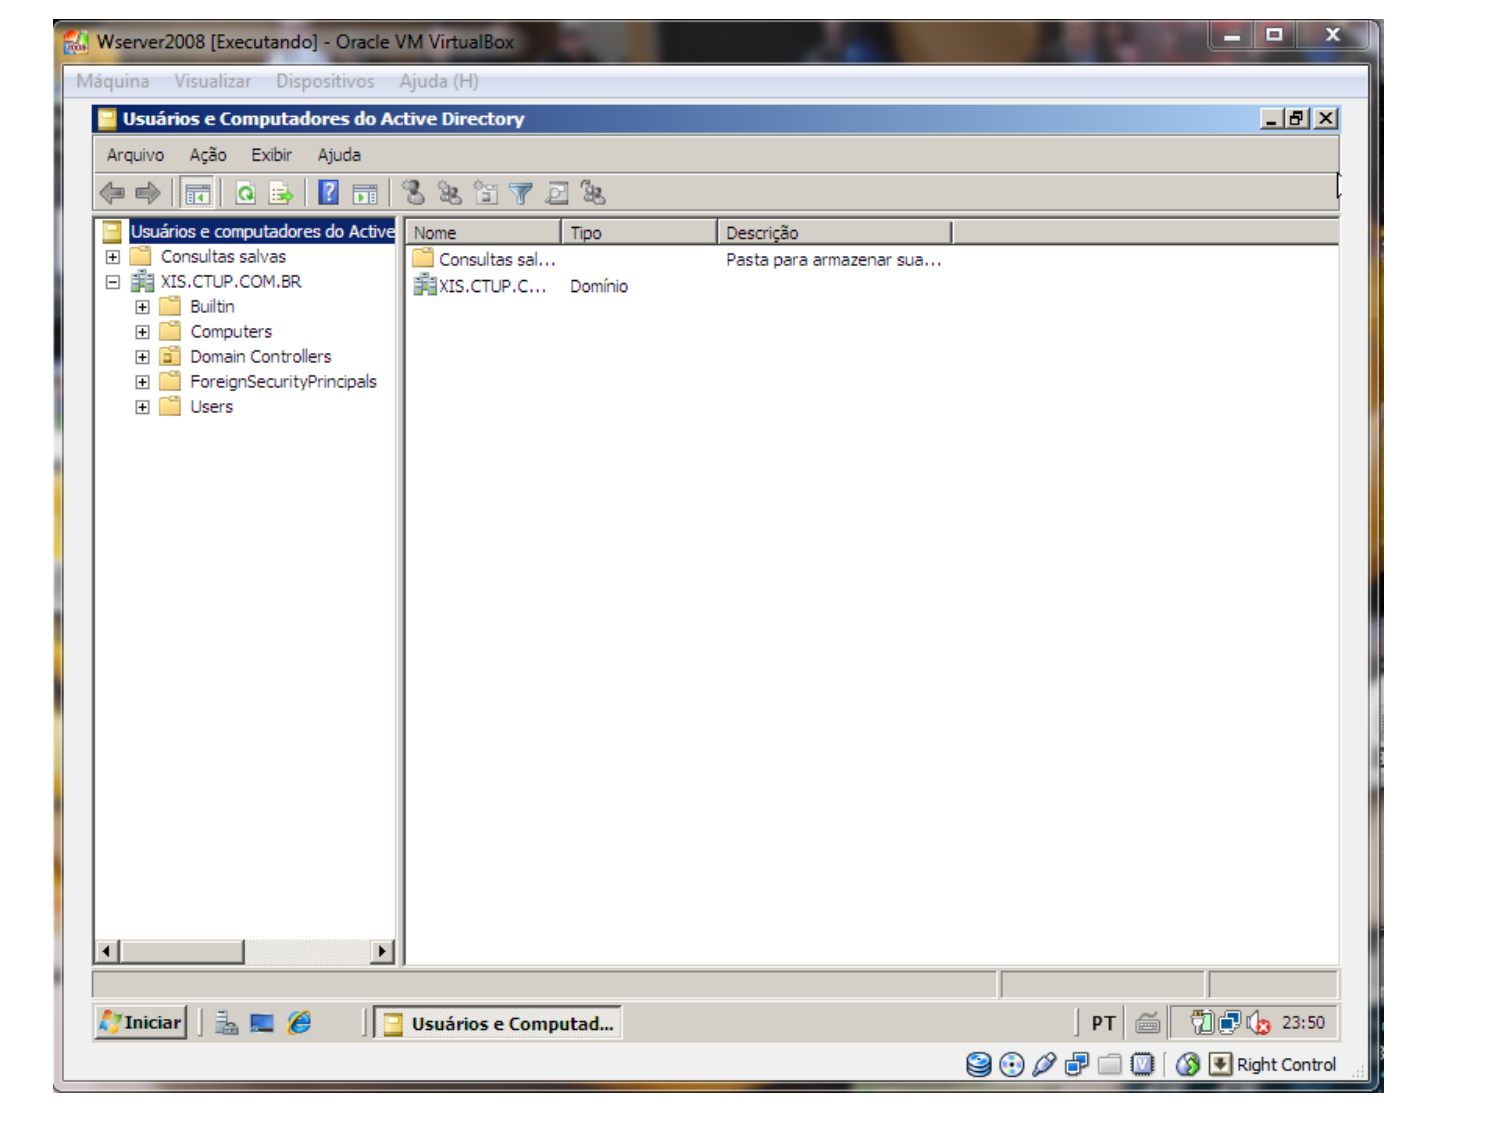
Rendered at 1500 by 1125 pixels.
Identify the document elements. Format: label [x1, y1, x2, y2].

picture [52, 18, 1384, 1094]
